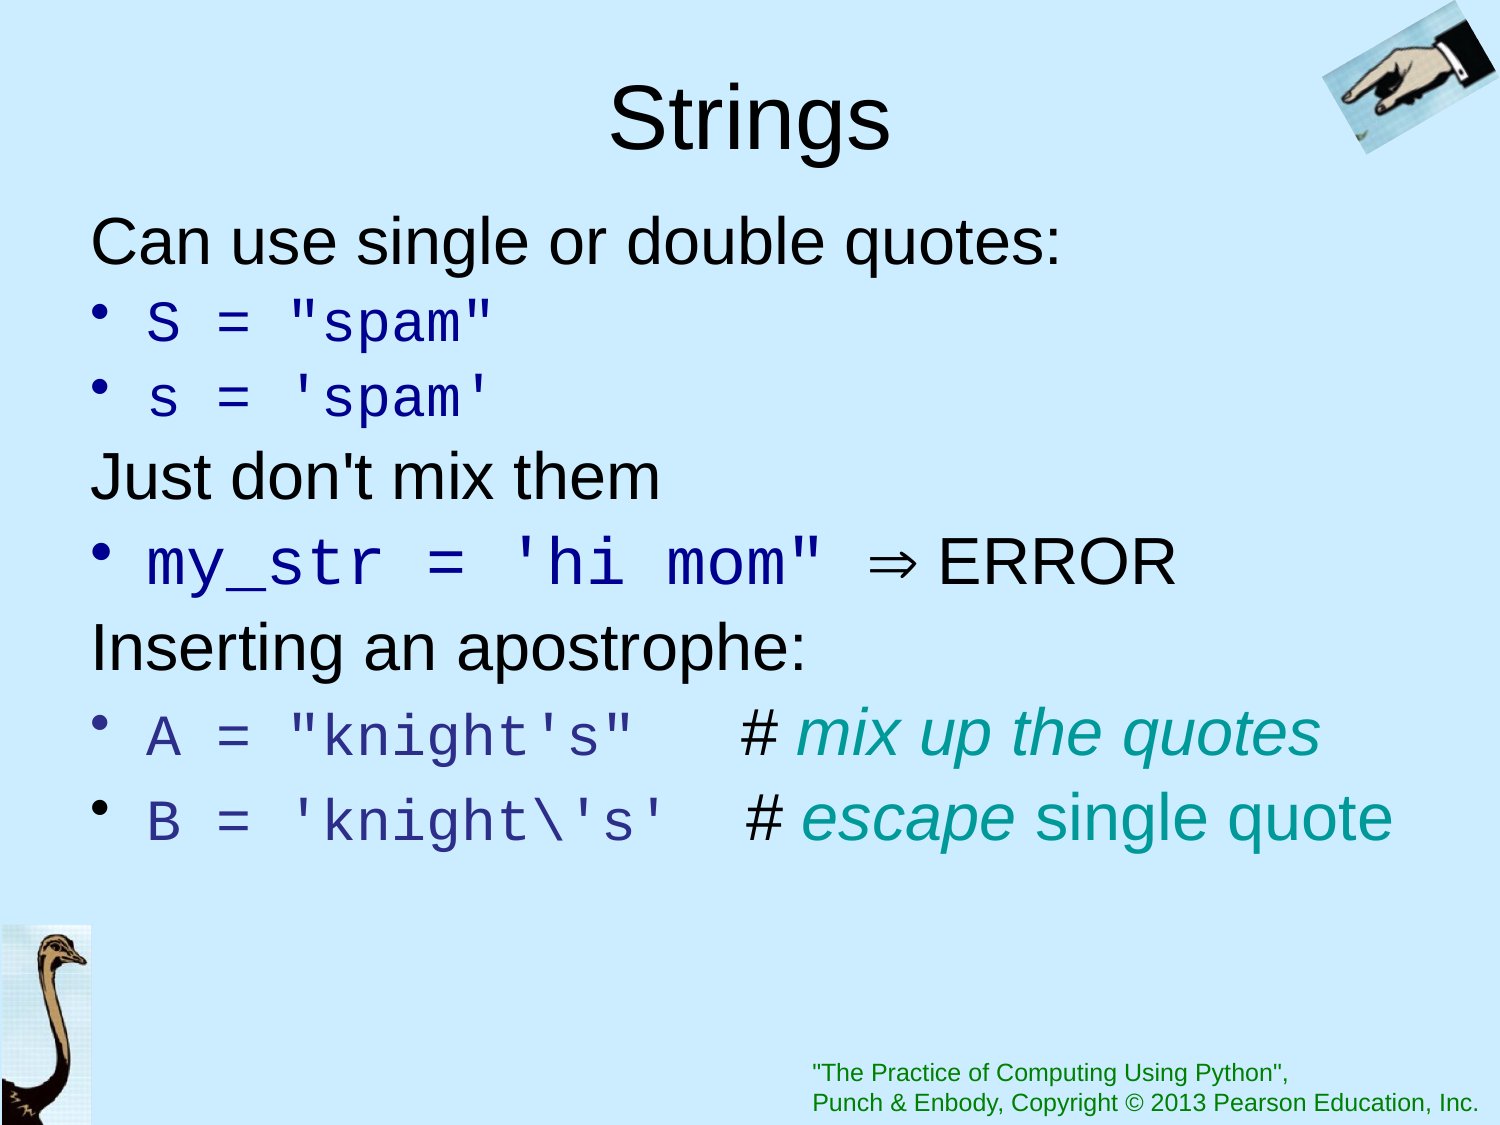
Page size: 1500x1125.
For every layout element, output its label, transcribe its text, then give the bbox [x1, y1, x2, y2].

picture [1327, 0, 1499, 120]
title Strings [75, 75, 1425, 152]
picture [2, 924, 92, 1125]
list Can use single or double quotes: S = "spam" s = 'spam' Just don't mix them my_str = 'hi mom"  ERROR Inserting an apostrophe: A = "knight's" # mix up the quotes B = 'knight\'s' # escape single quote [75, 200, 1425, 963]
